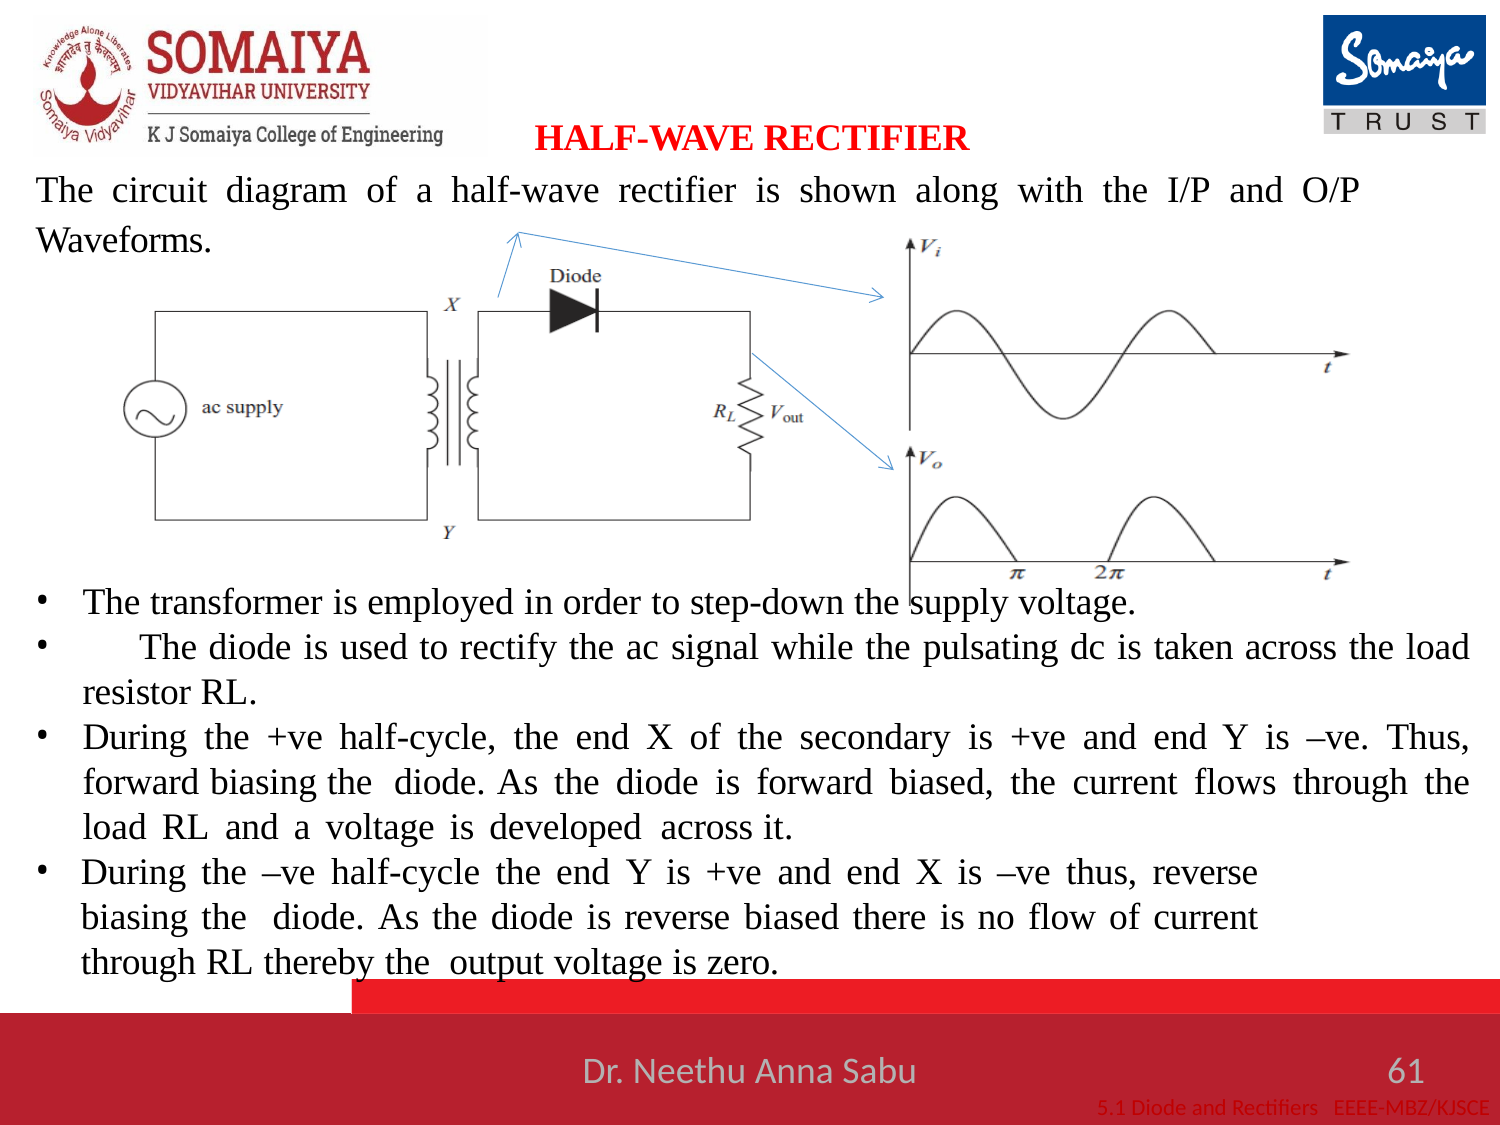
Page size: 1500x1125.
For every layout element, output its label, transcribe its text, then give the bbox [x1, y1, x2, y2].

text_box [122, 231, 895, 540]
picture [33, 15, 488, 111]
picture [0, 979, 1500, 1125]
picture [904, 237, 1352, 606]
text_box 5.1 Diode and Rectifiers EEEE-MBZ/KJSCE [1094, 1096, 1494, 1121]
text_box The transformer is employed in order to step-down the supply voltage. The diode is used to rectify the ac signal while the pulsating dc is taken across the load resistor RL. During the +ve half-cycle, the end X of the secondary is +ve and end Y is –ve. Thus, forward biasing the diode. As the diode is forward biased, the current flows through the load RL and a voltage is developed across it. During the –ve half-cycle the end Y is +ve and end X is –ve thus, reverse biasing the diode. As the diode is reverse biased there is no flow of current through RL thereby the output voltage is zero. [33, 574, 1471, 983]
slide_number 61 [1080, 1046, 1425, 1103]
footer Dr. Neethu Anna Sabu [510, 1046, 990, 1103]
picture [1323, 15, 1486, 134]
title HALF-WAVE RECTIFIER The circuit diagram of a half-wave rectifier is shown along with the I/P and O/P Waveforms. [33, 111, 1379, 301]
